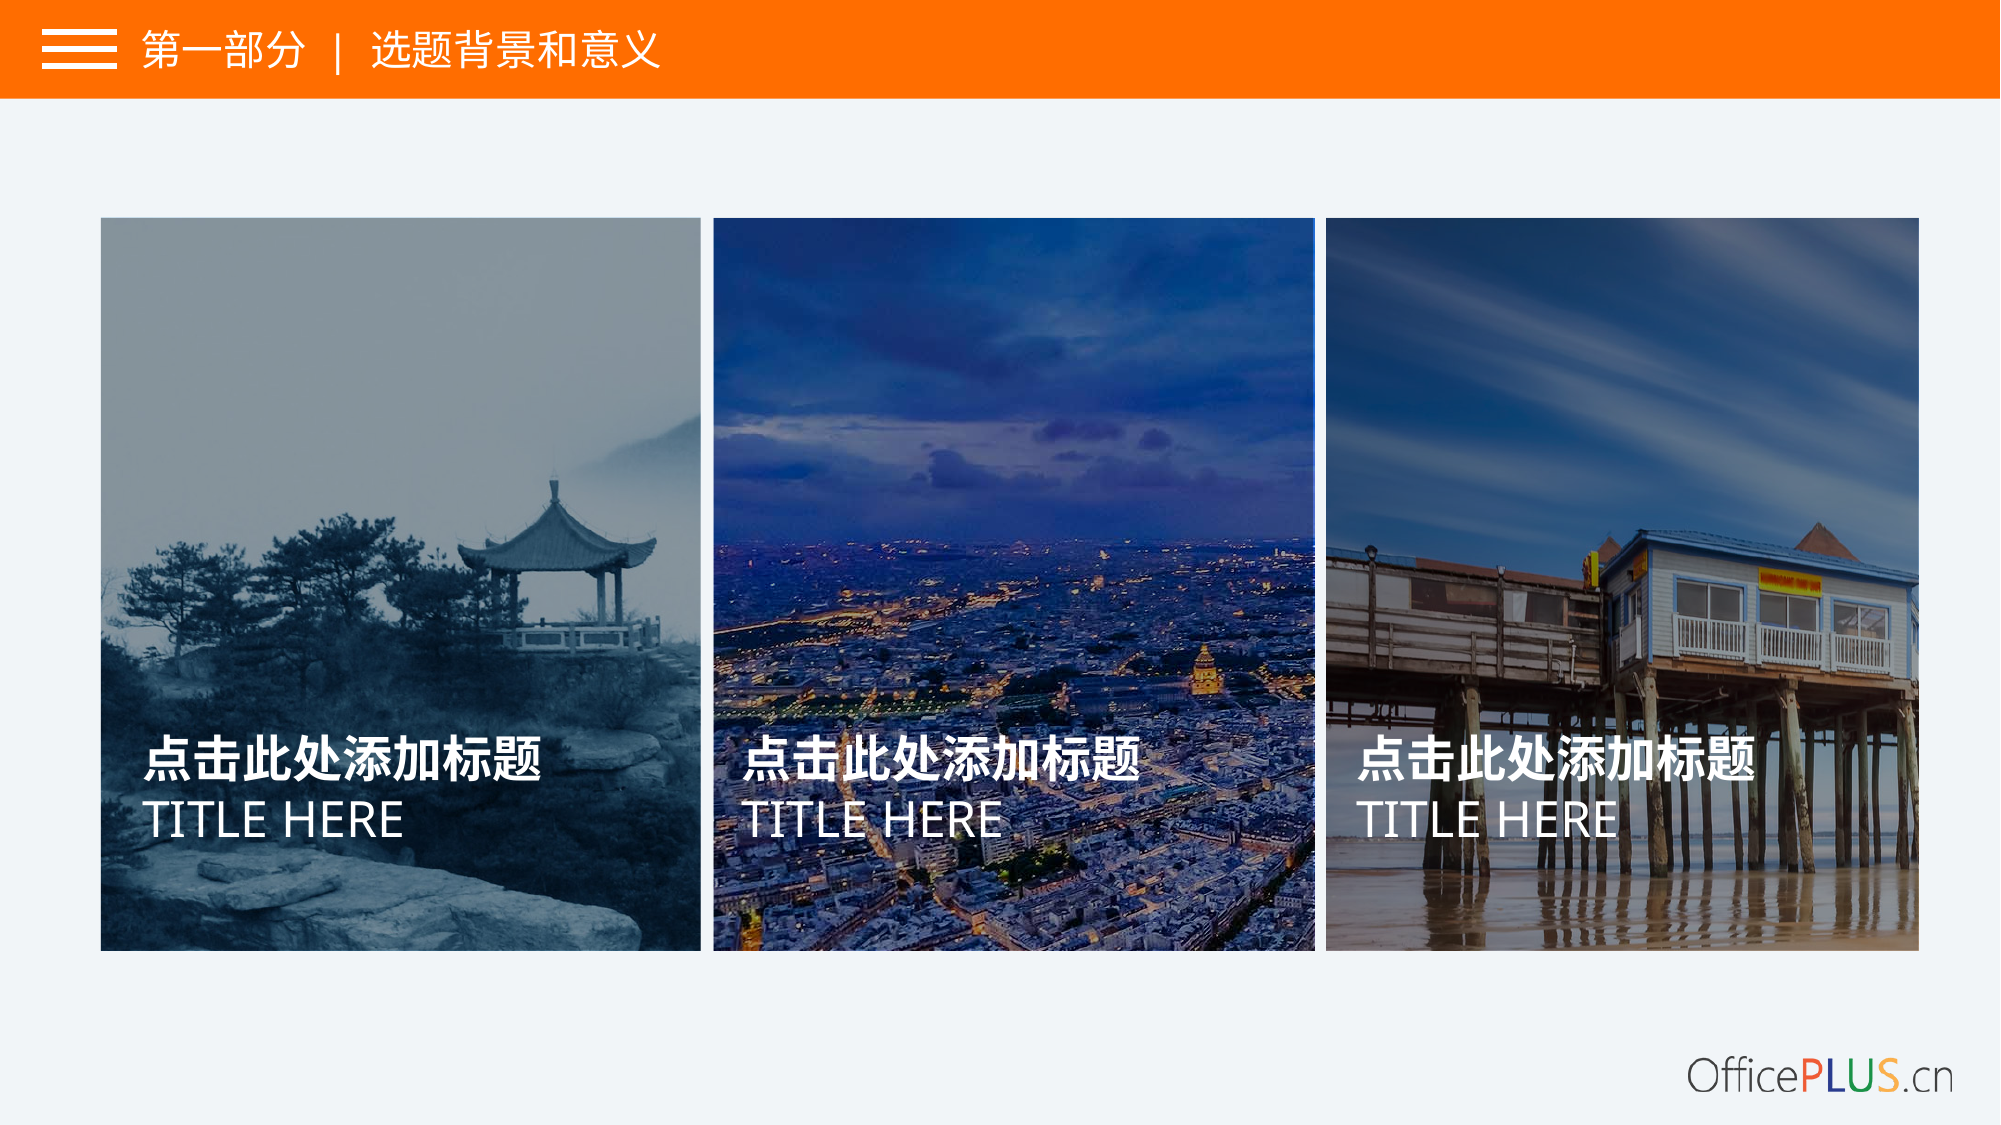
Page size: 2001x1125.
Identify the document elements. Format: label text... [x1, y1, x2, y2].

picture [100, 217, 701, 951]
text_box 第一部分 | 选题背景和意义 [125, 16, 687, 82]
text_box [0, 0, 2000, 100]
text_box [42, 32, 118, 67]
picture [713, 218, 1316, 951]
picture [1326, 218, 1919, 951]
picture [1688, 1056, 1952, 1092]
